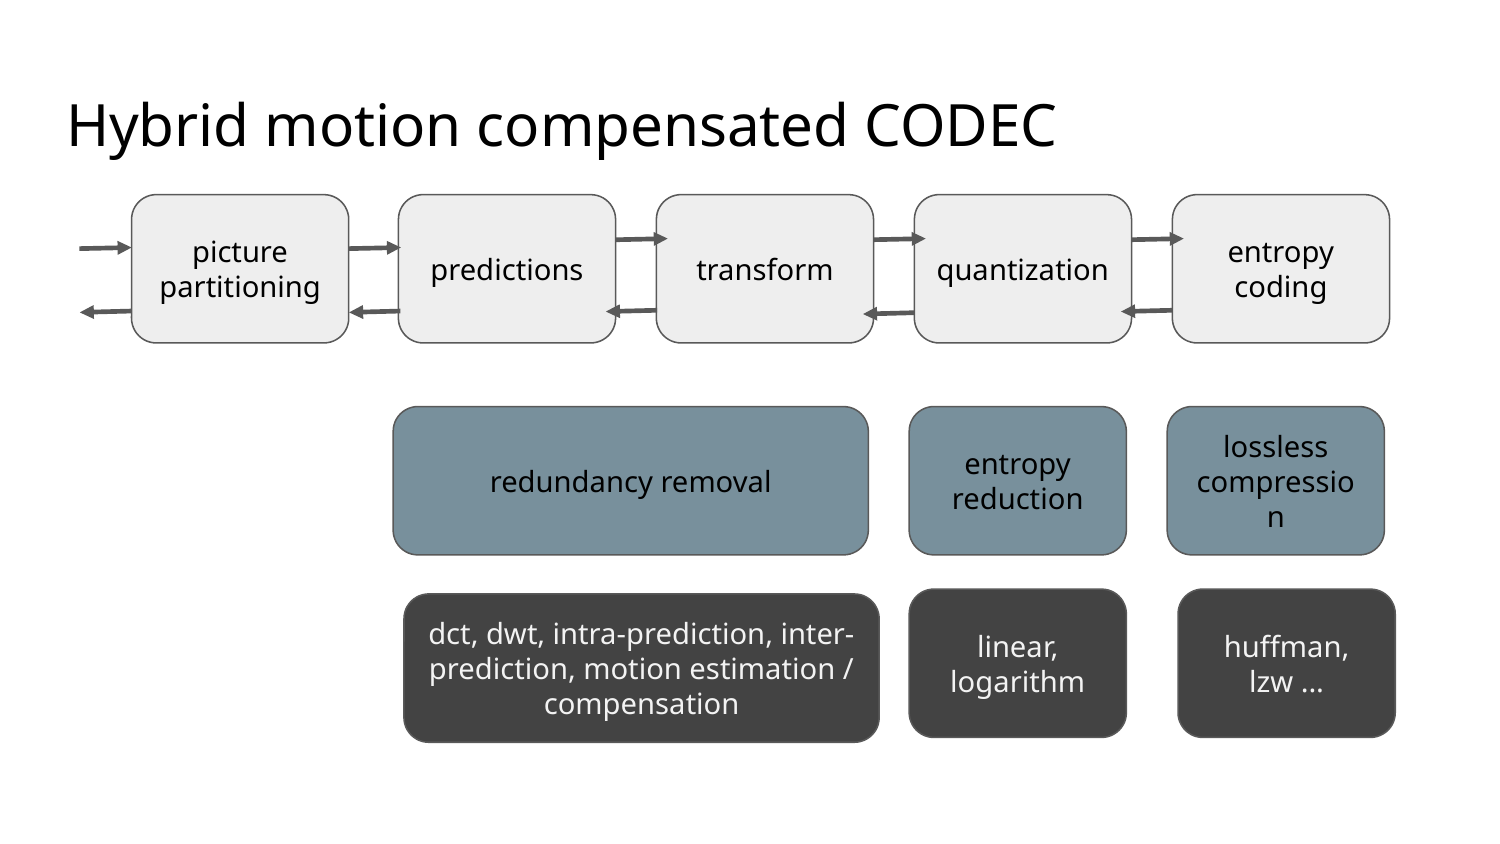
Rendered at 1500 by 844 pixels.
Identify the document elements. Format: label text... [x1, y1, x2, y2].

text_box entropy coding [1172, 194, 1390, 343]
text_box picture partitioning [131, 194, 349, 343]
text_box transform [656, 194, 874, 343]
text_box quantization [914, 194, 1132, 343]
title Hybrid motion compensated CODEC [51, 72, 1449, 167]
text_box linear, logarithm [909, 589, 1127, 738]
text_box entropy reduction [909, 406, 1127, 555]
text_box huffman, lzw ... [1178, 589, 1396, 738]
text_box dct, dwt, intra-prediction, inter-prediction, motion estimation / compensation [403, 593, 880, 743]
text_box predictions [398, 194, 616, 343]
text_box lossless compression [1167, 406, 1385, 555]
text_box redundancy removal [393, 406, 869, 555]
